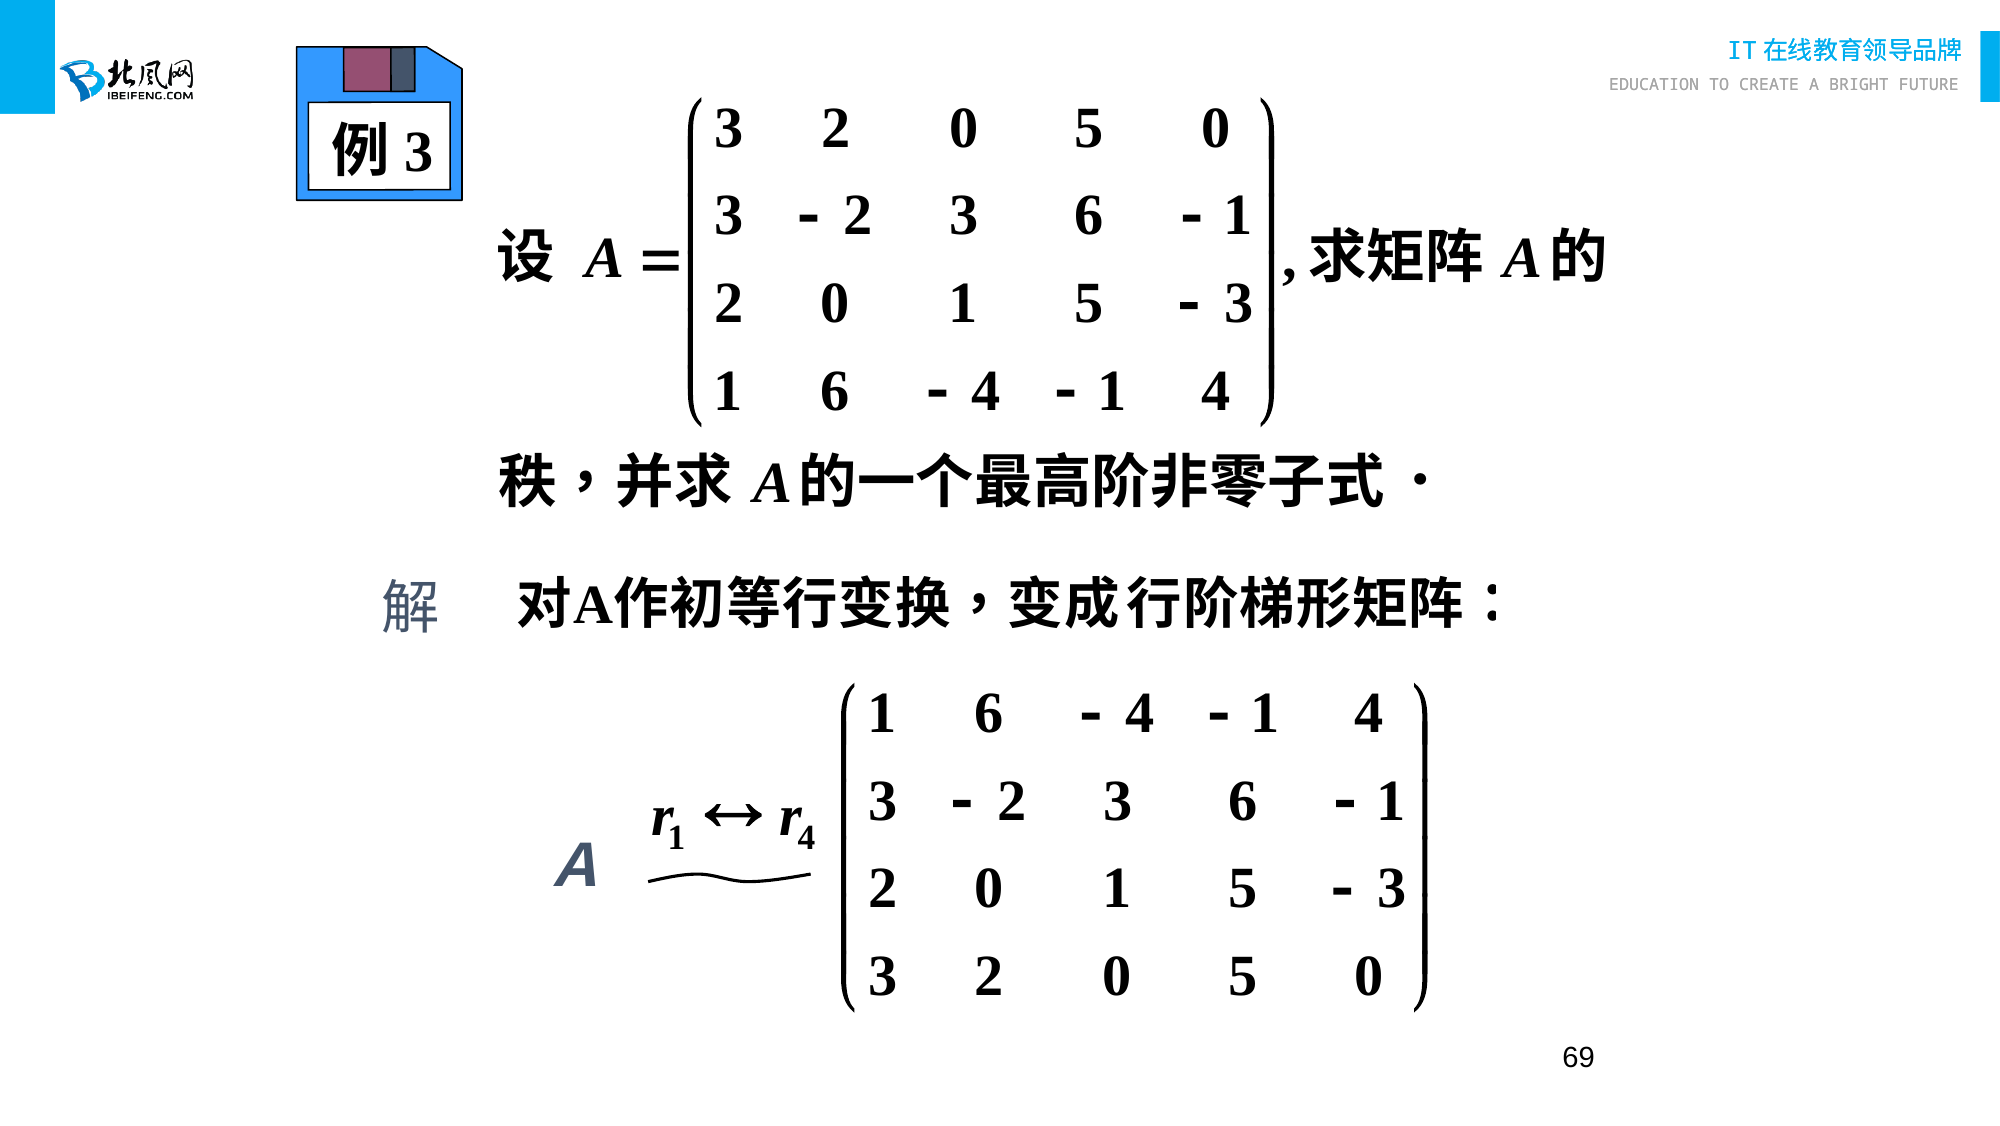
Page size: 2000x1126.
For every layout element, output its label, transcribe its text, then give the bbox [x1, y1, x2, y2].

text_box 解 [366, 562, 480, 648]
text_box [495, 93, 1609, 521]
text_box [1547, 1031, 1711, 1082]
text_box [835, 679, 1438, 1016]
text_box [296, 46, 508, 201]
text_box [507, 562, 1496, 652]
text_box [530, 785, 820, 907]
picture [56, 54, 198, 103]
